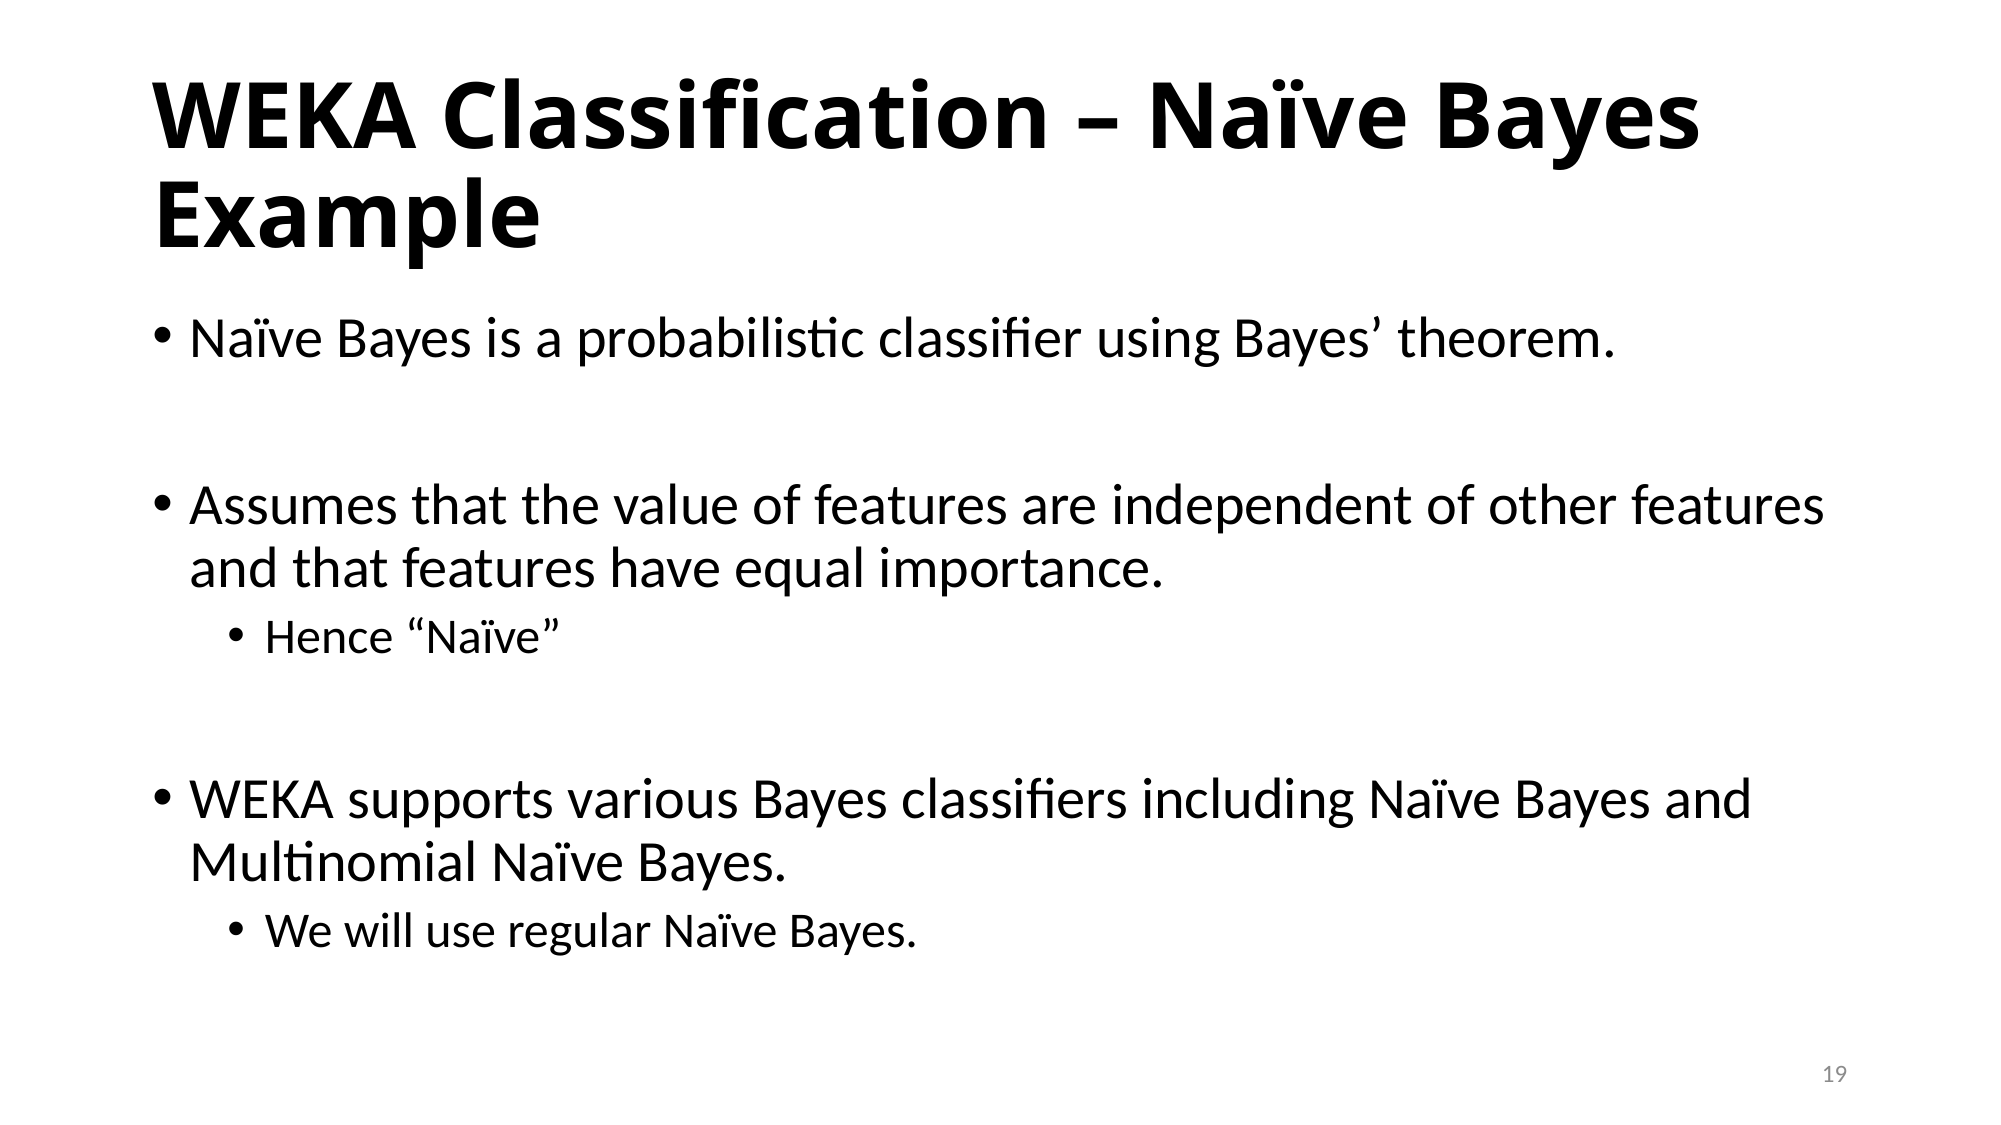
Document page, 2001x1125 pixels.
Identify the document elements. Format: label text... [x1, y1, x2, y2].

title WEKA Classification – Naïve Bayes Example [137, 59, 1863, 278]
slide_number 19 [1412, 1042, 1863, 1103]
list Naïve Bayes is a probabilistic classifier using Bayes’ theorem. Assumes that the value of features are independent of other features and that features have equal importance. Hence “Naïve” WEKA supports various Bayes classifiers including Naïve Bayes and Multinomial Naïve Bayes. We will use regular Naïve Bayes. [137, 299, 1863, 1014]
